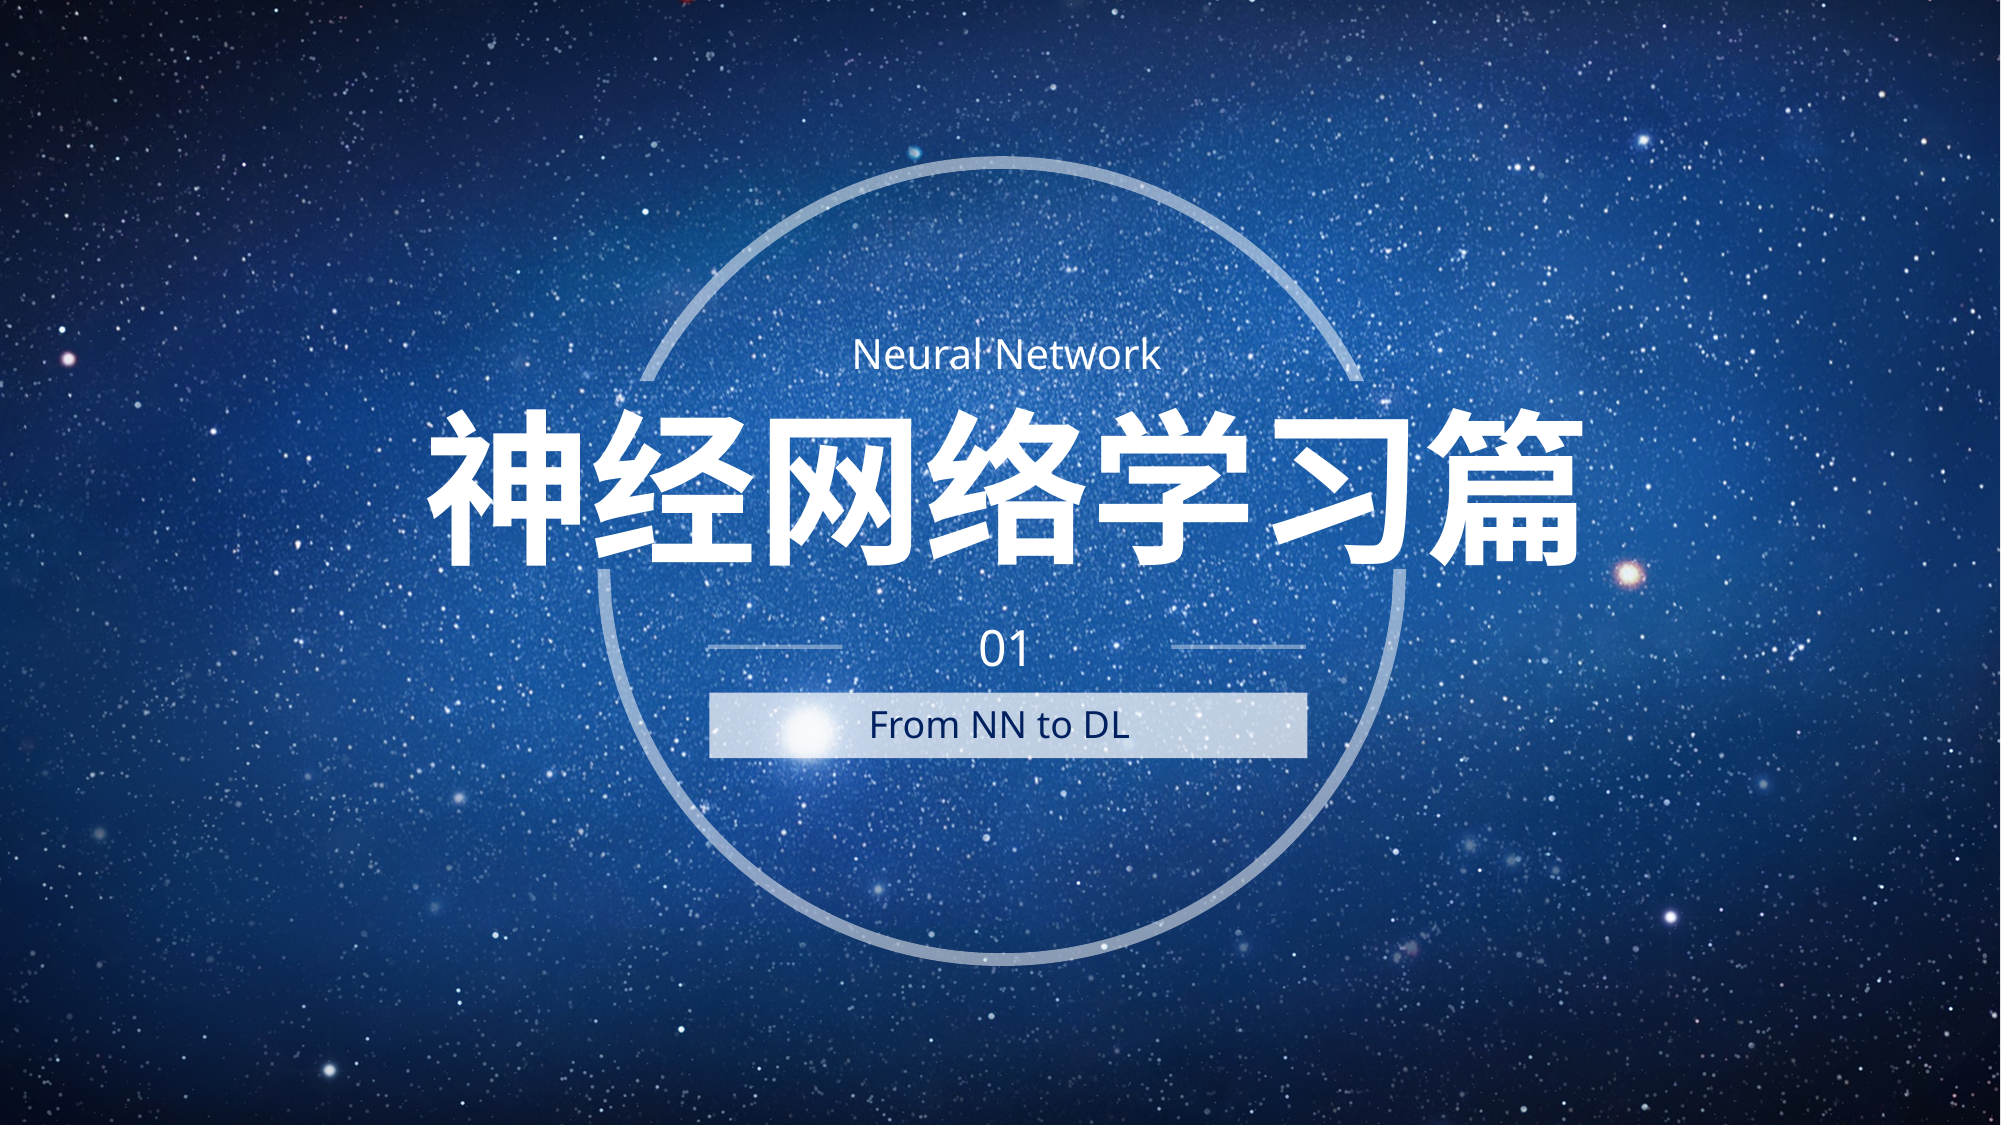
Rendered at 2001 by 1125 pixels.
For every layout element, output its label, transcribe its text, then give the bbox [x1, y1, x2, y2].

text_box [597, 593, 1407, 967]
text_box 01 [841, 608, 1172, 684]
text_box Neural Network [735, 320, 1279, 385]
text_box [708, 692, 1308, 759]
text_box 神经网络学习篇 [409, 377, 1693, 593]
text_box [640, 155, 1364, 377]
text_box From NN to DL [727, 693, 1271, 754]
picture [0, 0, 2001, 1125]
